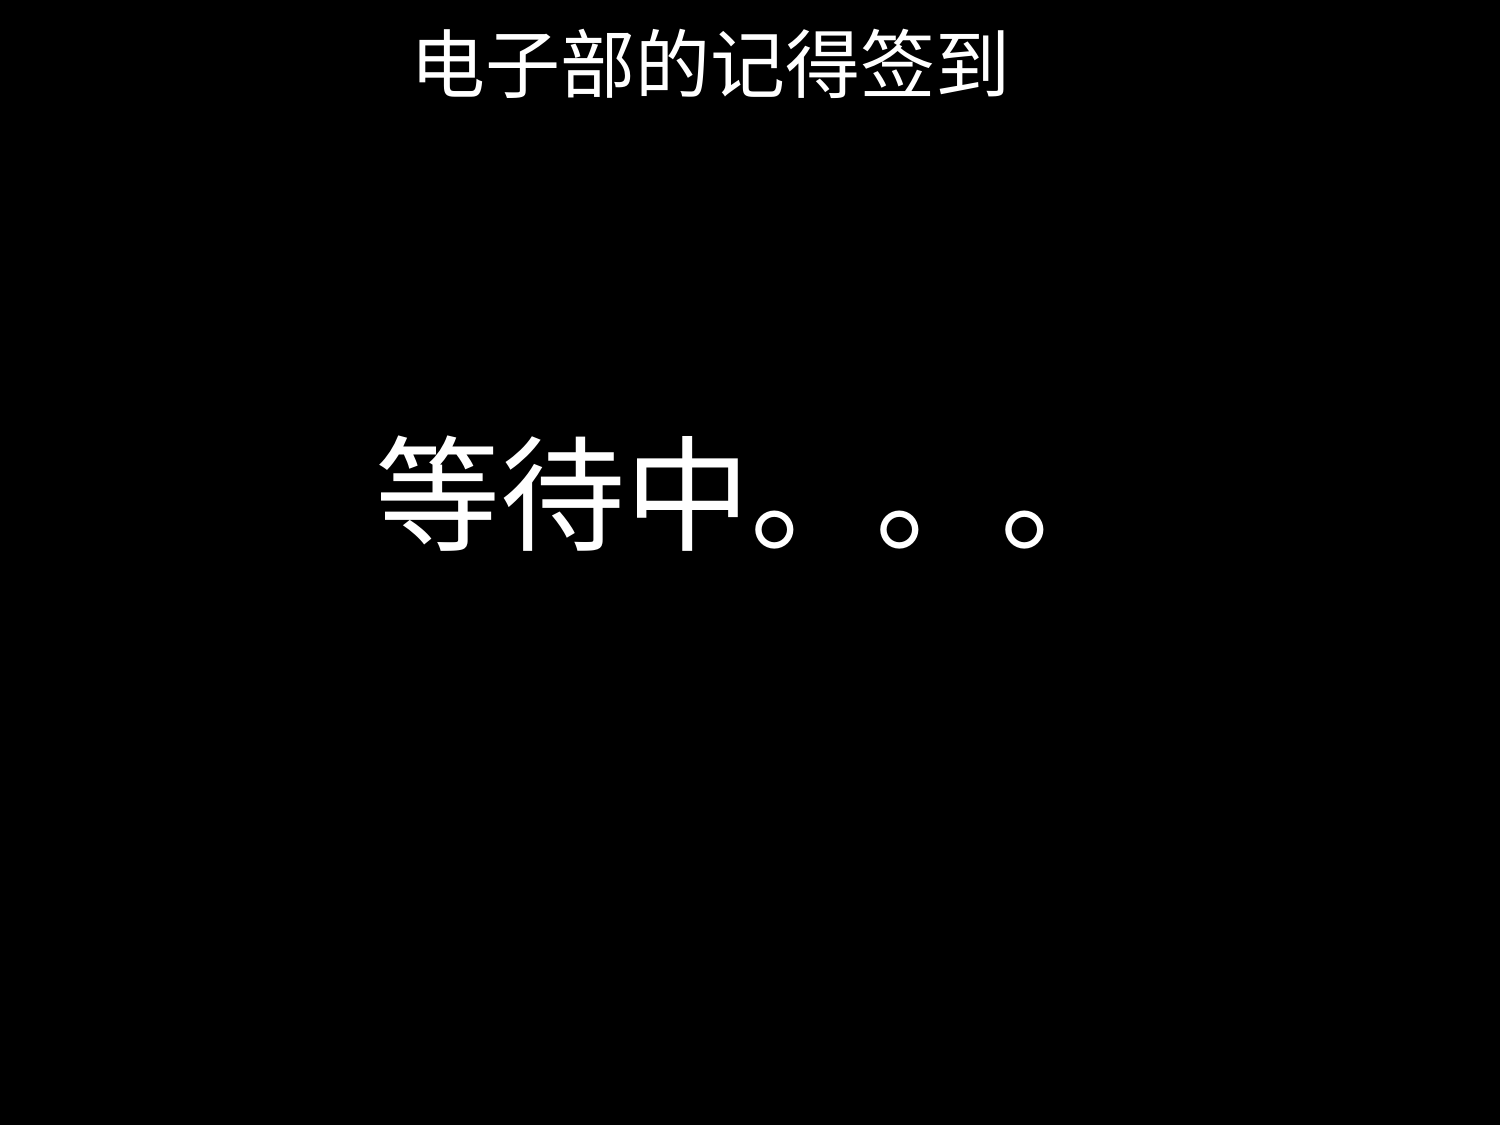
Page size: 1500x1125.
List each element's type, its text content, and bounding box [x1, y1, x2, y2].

text_box 电子部的记得签到 [395, 9, 1028, 115]
title 等待中。。。 [112, 184, 1388, 576]
